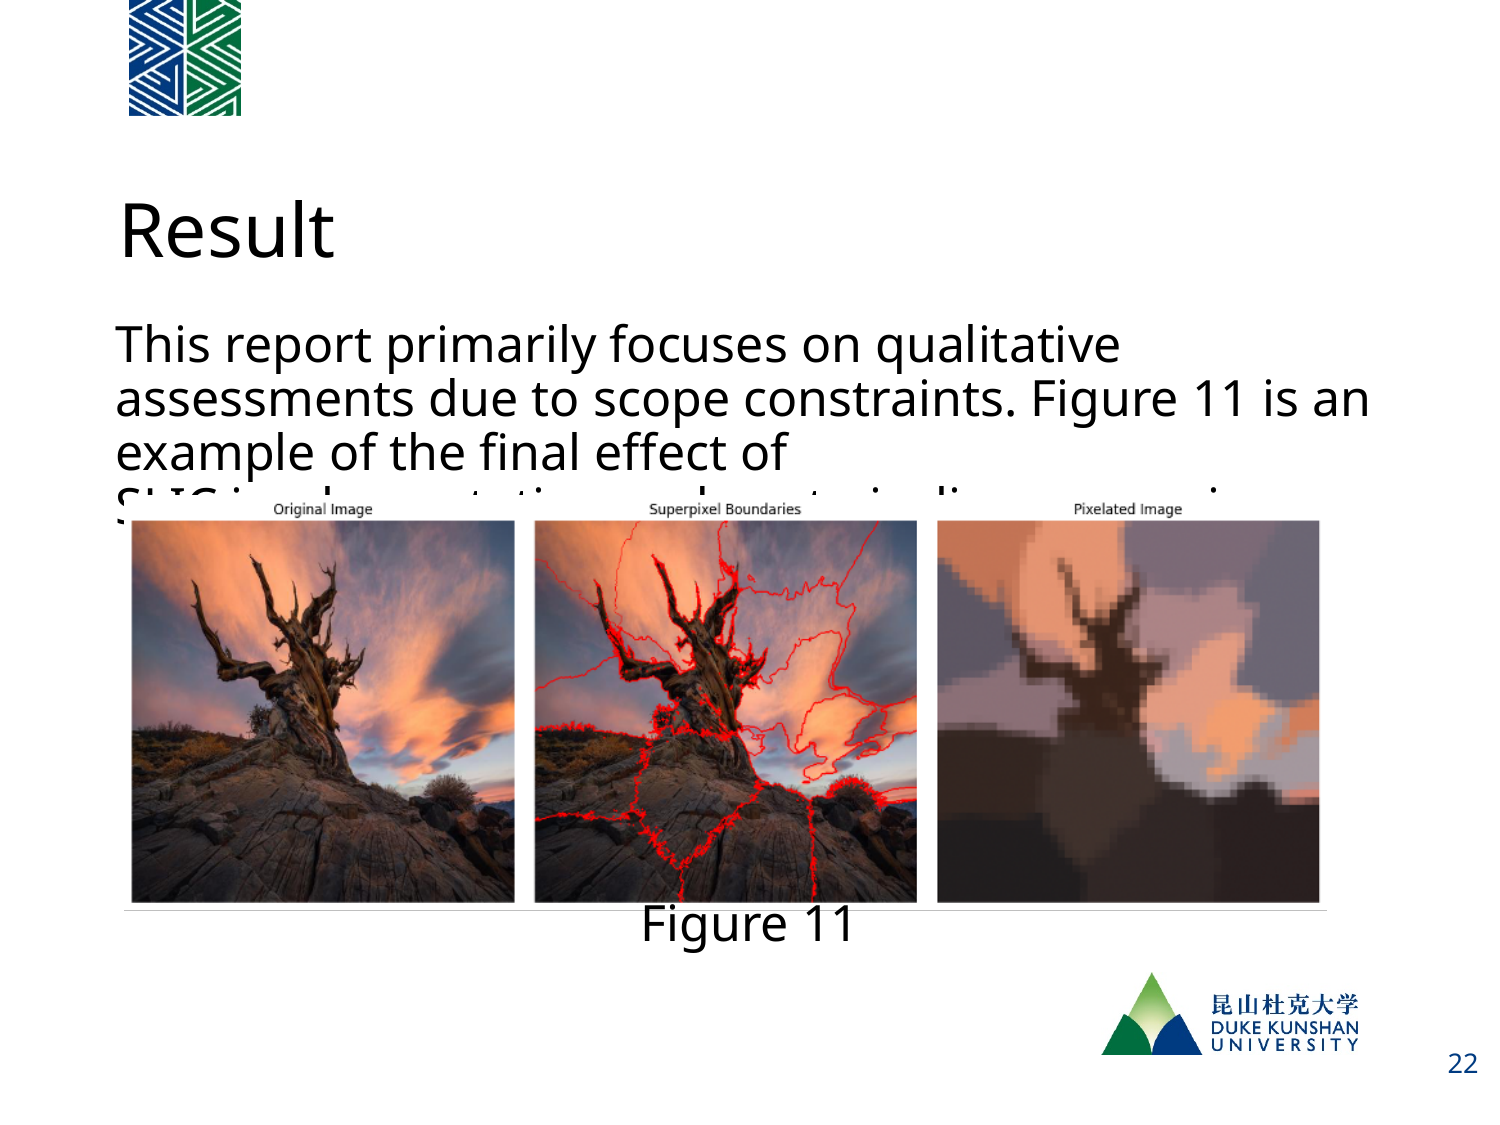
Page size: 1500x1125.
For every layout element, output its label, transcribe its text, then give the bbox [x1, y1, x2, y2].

picture [1101, 972, 1358, 1055]
list This report primarily focuses on qualitative assessments due to scope constraints. Figure 11 is an example of the final effect of SLIC implementation and post pixelize processing. [100, 312, 1404, 969]
text_box Figure 11 [576, 921, 924, 968]
slide_number ‹#› [1403, 1038, 1494, 1125]
picture [123, 494, 1327, 912]
picture [129, 0, 241, 116]
title Result [103, 188, 1397, 278]
